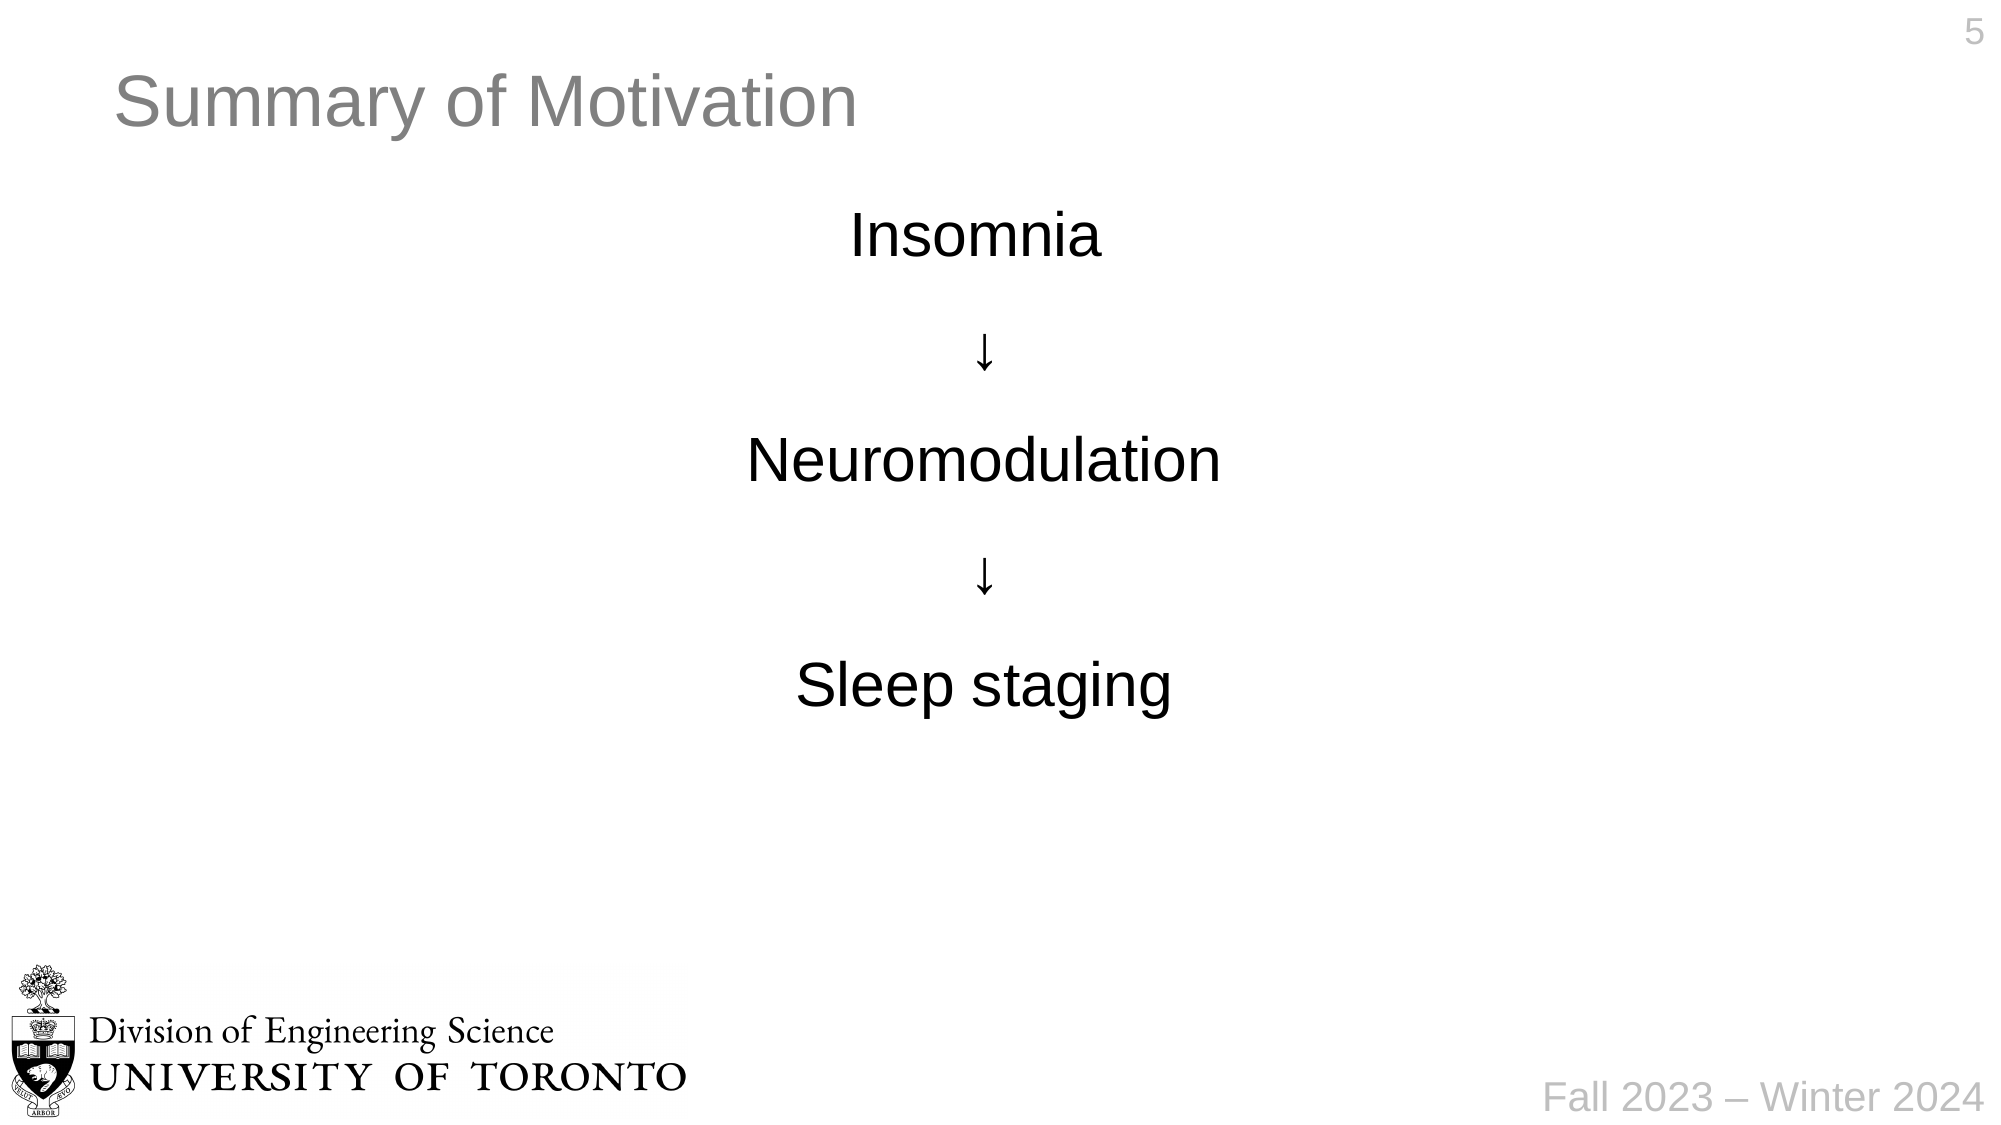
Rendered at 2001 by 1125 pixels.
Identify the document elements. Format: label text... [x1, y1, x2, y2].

text_box Summary of Motivation [99, 46, 1901, 149]
text_box Fall 2023 – Winter 2024 [1523, 1062, 2000, 1125]
text_box 5 [1926, 0, 2000, 60]
text_box Insomnia ↓ Neuromodulation ↓ Sleep staging [58, 149, 1912, 727]
picture [9, 963, 688, 1119]
